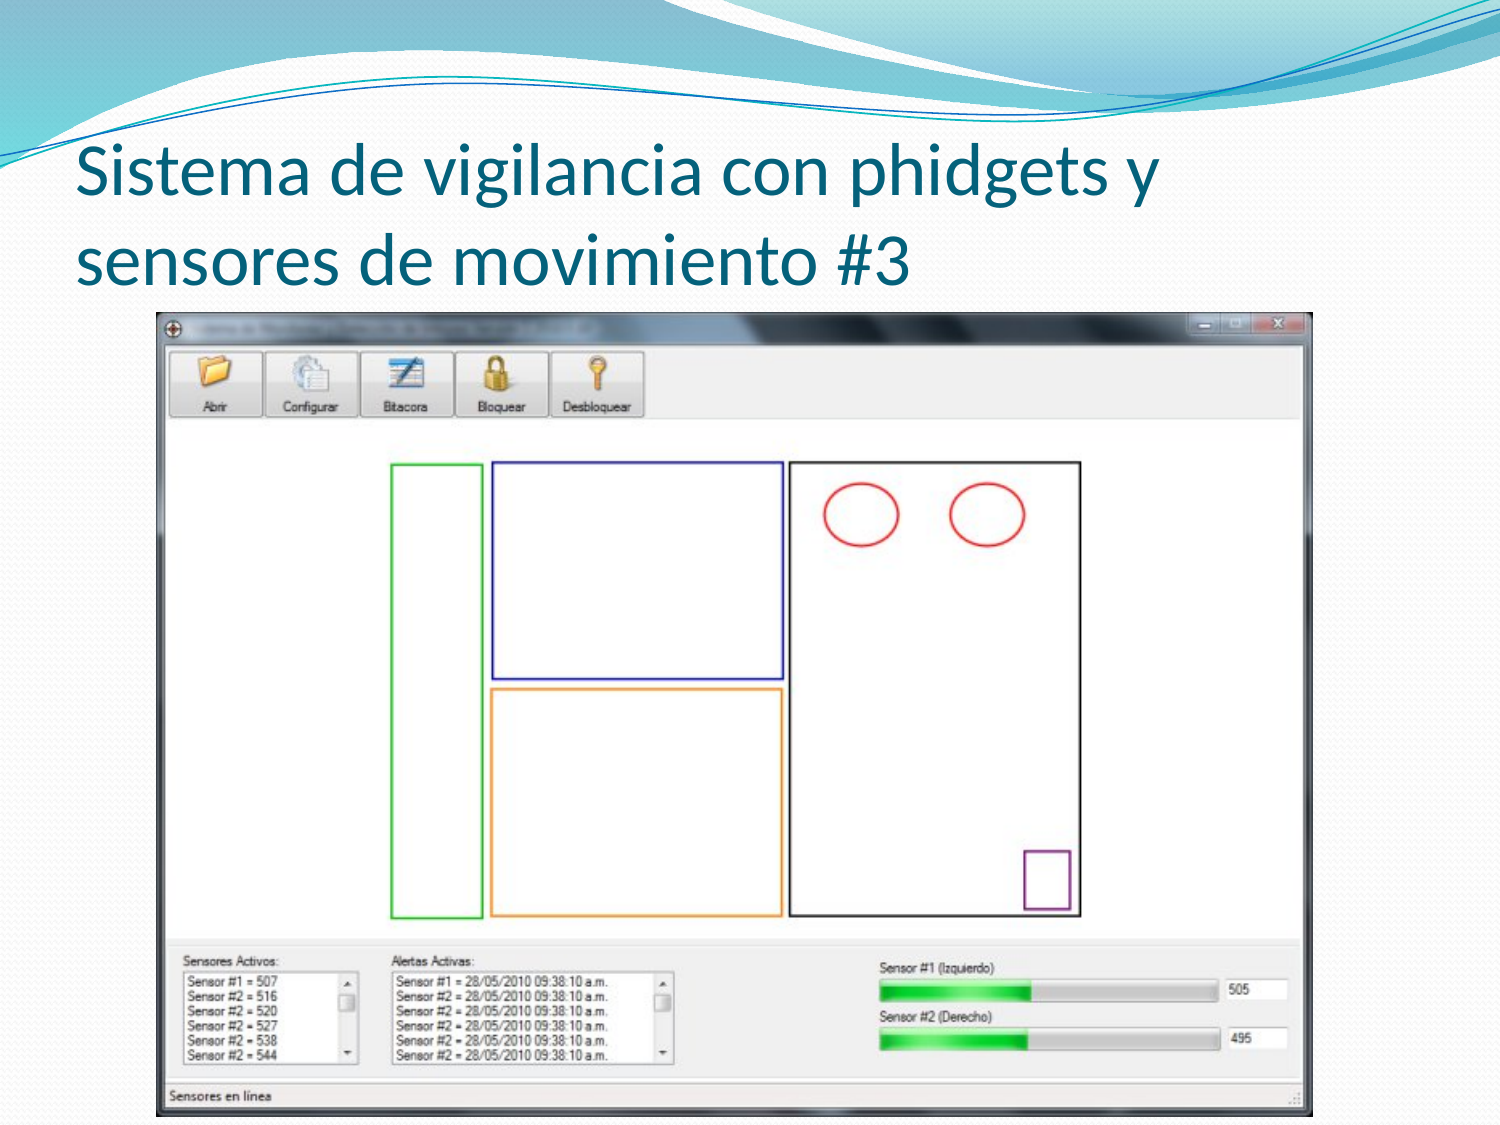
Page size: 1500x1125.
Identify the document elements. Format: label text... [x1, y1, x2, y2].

picture [155, 312, 1313, 1118]
title Sistema de vigilancia con phidgets y sensores de movimiento #3 [75, 112, 1425, 300]
